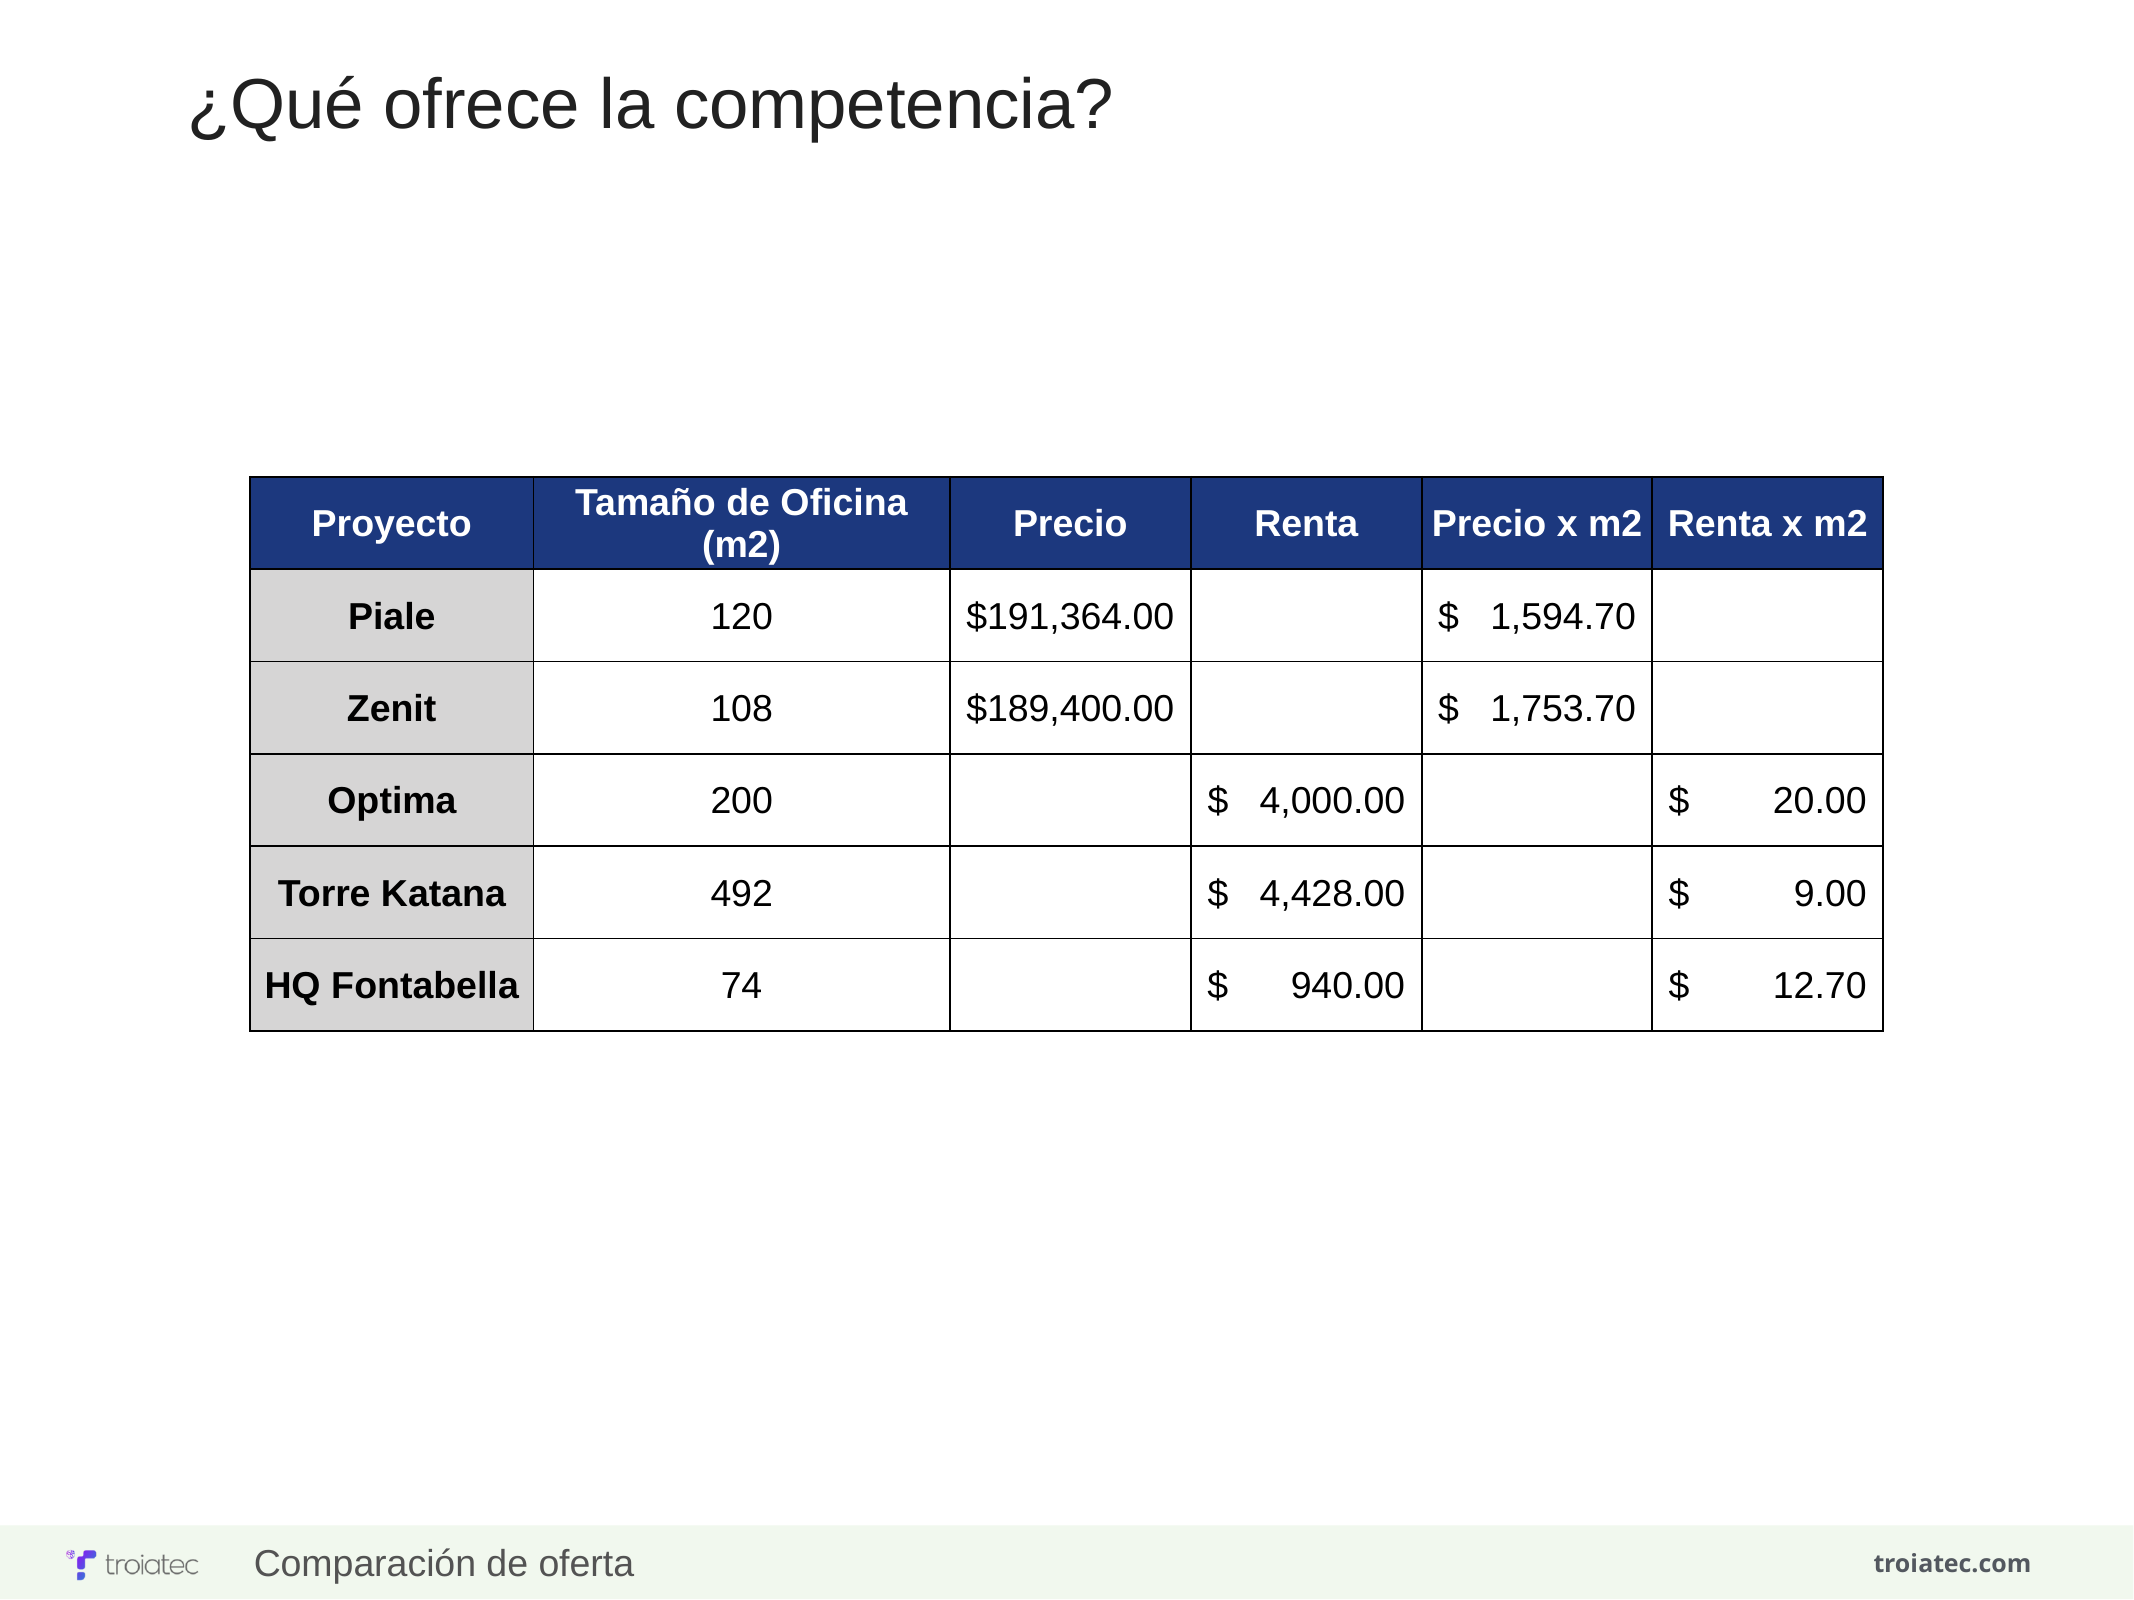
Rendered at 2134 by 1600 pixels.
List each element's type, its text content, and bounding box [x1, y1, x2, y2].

table_cell $ 940.00 [1192, 939, 1421, 1030]
table_cell 74 [534, 939, 949, 1030]
table_cell [1653, 662, 1882, 753]
table_header Precio x m2 [1423, 478, 1651, 568]
table_cell $ 9.00 [1653, 847, 1882, 938]
table_cell [1192, 662, 1421, 753]
text_box Comparación de oferta [249, 1534, 1157, 1589]
table_header Renta x m2 [1653, 478, 1882, 568]
table_cell $191,364.00 [951, 570, 1190, 661]
table_cell $ 12.70 [1653, 939, 1882, 1030]
table_cell Torre Katana [251, 847, 533, 938]
table_cell [951, 755, 1190, 845]
table_header Precio [951, 478, 1190, 568]
table_cell [1423, 847, 1651, 938]
table_cell 492 [534, 847, 949, 938]
table_cell $ 1,753.70 [1423, 662, 1651, 753]
table_cell Piale [251, 570, 533, 661]
table_cell $189,400.00 [951, 662, 1190, 753]
table_cell Optima [251, 755, 533, 845]
table_header Tamaño de Oficina (m2) [534, 478, 949, 568]
table_cell [1423, 755, 1651, 845]
table_cell Zenit [251, 662, 533, 753]
table_cell 200 [534, 755, 949, 845]
table_header Proyecto [251, 478, 533, 568]
table_cell [1423, 939, 1651, 1030]
table_cell [951, 847, 1190, 938]
table_cell [1192, 570, 1421, 661]
table_cell [1653, 570, 1882, 661]
table_cell $ 1,594.70 [1423, 570, 1651, 661]
table_cell $ 4,428.00 [1192, 847, 1421, 938]
table_cell 108 [534, 662, 949, 753]
table_cell $ 4,000.00 [1192, 755, 1421, 845]
text_box ¿Qué ofrece la competencia? [181, 51, 1288, 149]
table_cell HQ Fontabella [251, 939, 533, 1030]
table_cell 120 [534, 570, 949, 661]
table_header Renta [1192, 478, 1421, 568]
picture [51, 1541, 214, 1589]
table_cell $ 20.00 [1653, 755, 1882, 845]
table_cell [951, 939, 1190, 1030]
